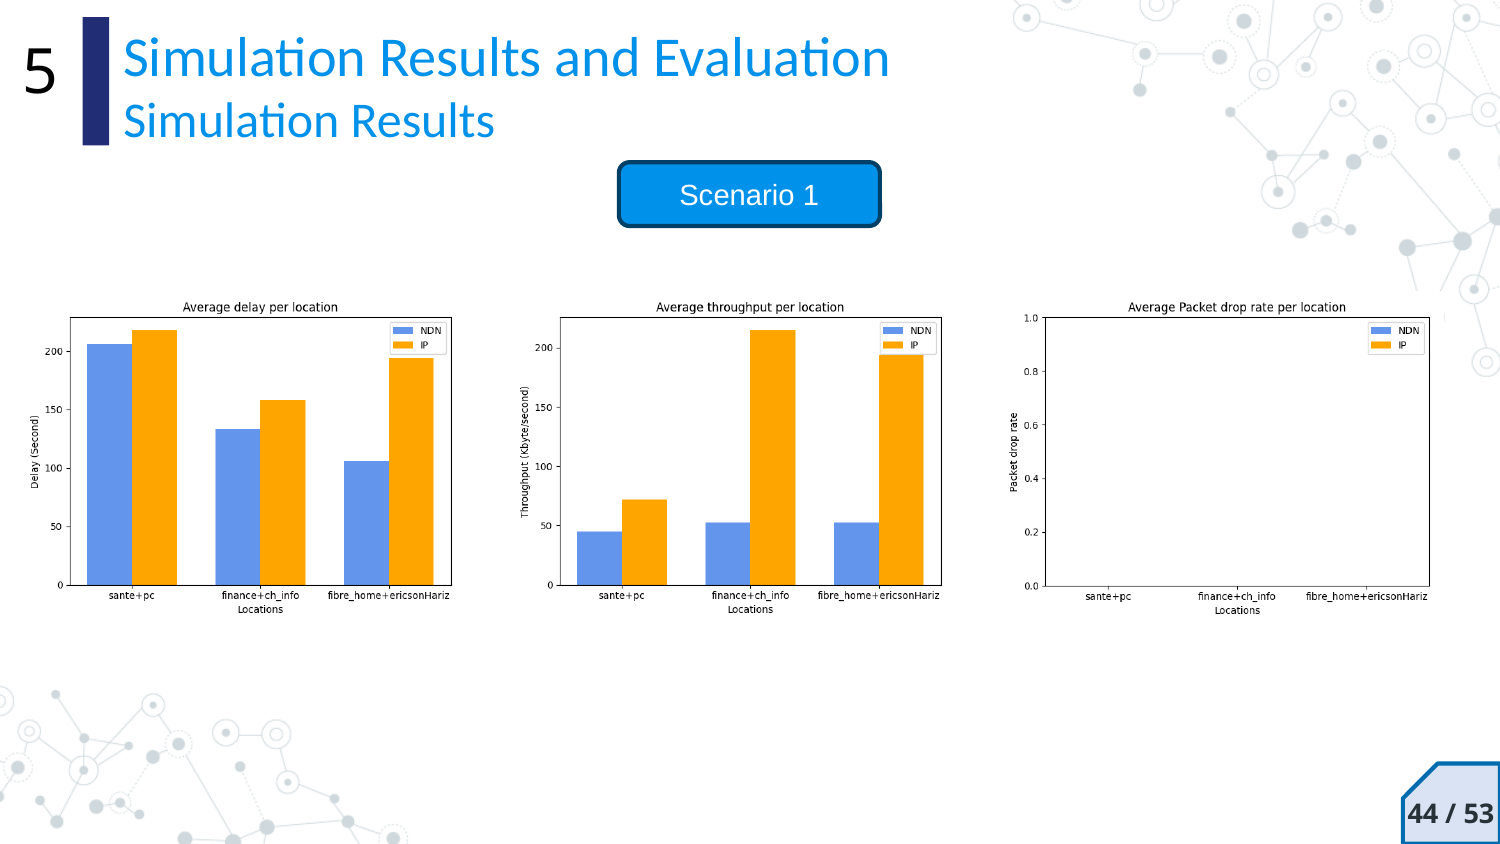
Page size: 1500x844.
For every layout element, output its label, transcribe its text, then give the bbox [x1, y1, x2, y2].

text_box [1418, 761, 1500, 780]
slide_number / 53 [1392, 780, 1500, 844]
title Simulation Results and Evaluation Simulation Results [108, 34, 1402, 163]
picture [0, 0, 1500, 844]
text_box Scenario 1 [616, 160, 883, 229]
text_box 5 [0, 23, 82, 114]
text_box [80, 15, 111, 148]
